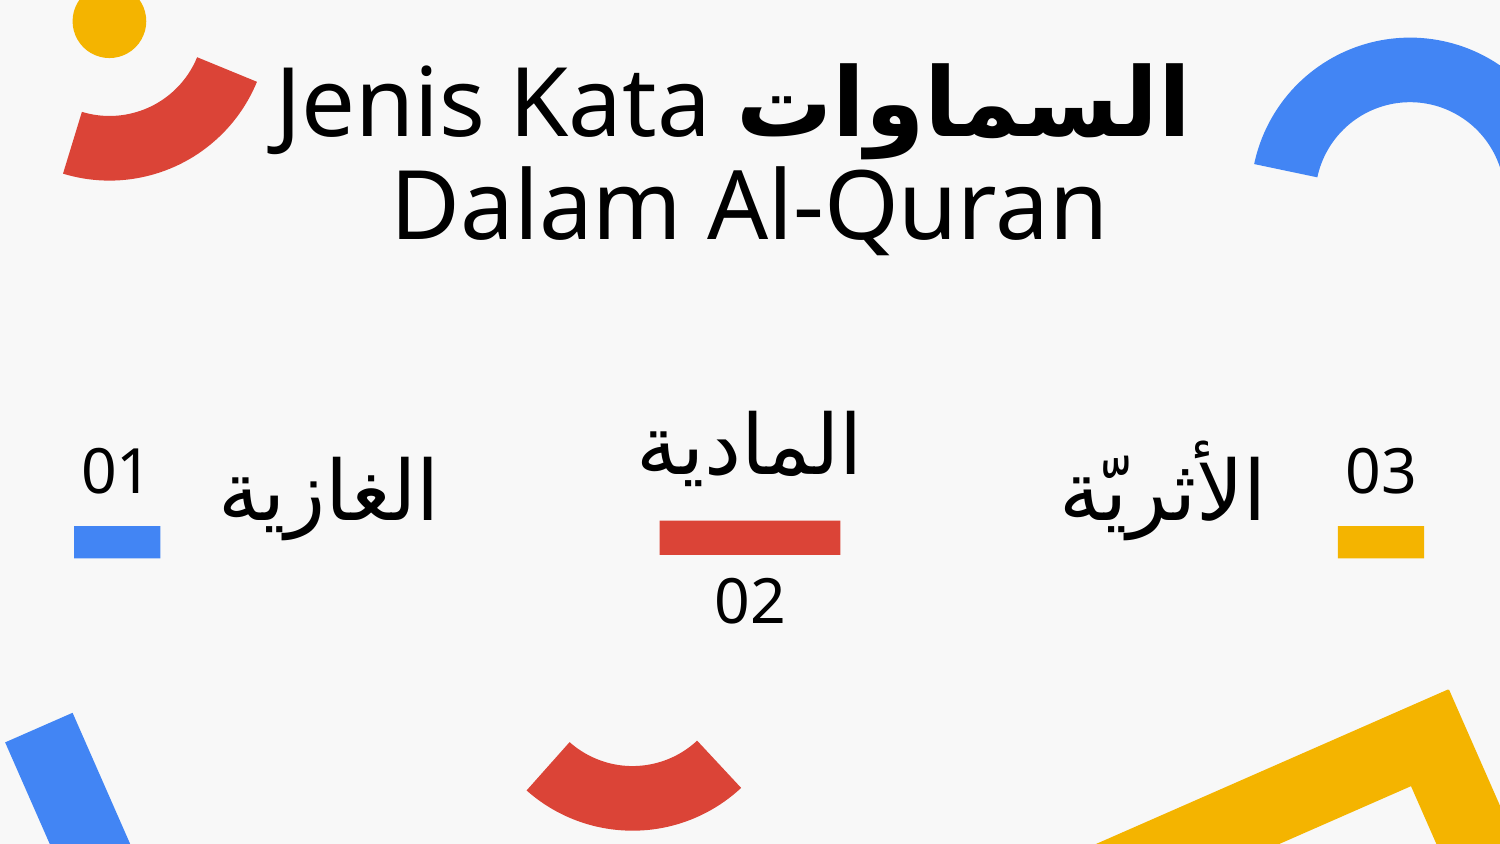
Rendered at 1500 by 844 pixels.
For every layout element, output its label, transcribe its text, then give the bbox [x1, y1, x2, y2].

text_box المادية [618, 383, 882, 499]
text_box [1031, 416, 1468, 559]
text_box 01 [30, 415, 203, 520]
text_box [1067, 689, 1500, 844]
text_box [659, 520, 841, 651]
text_box [72, 0, 147, 59]
text_box [1254, 37, 1500, 178]
text_box Jenis Kata السماوات -Dalam Al-Quran- [258, 38, 1241, 305]
text_box الغازية [197, 430, 461, 545]
text_box [526, 740, 742, 831]
text_box [5, 712, 131, 844]
text_box [74, 526, 161, 559]
text_box [63, 57, 257, 181]
